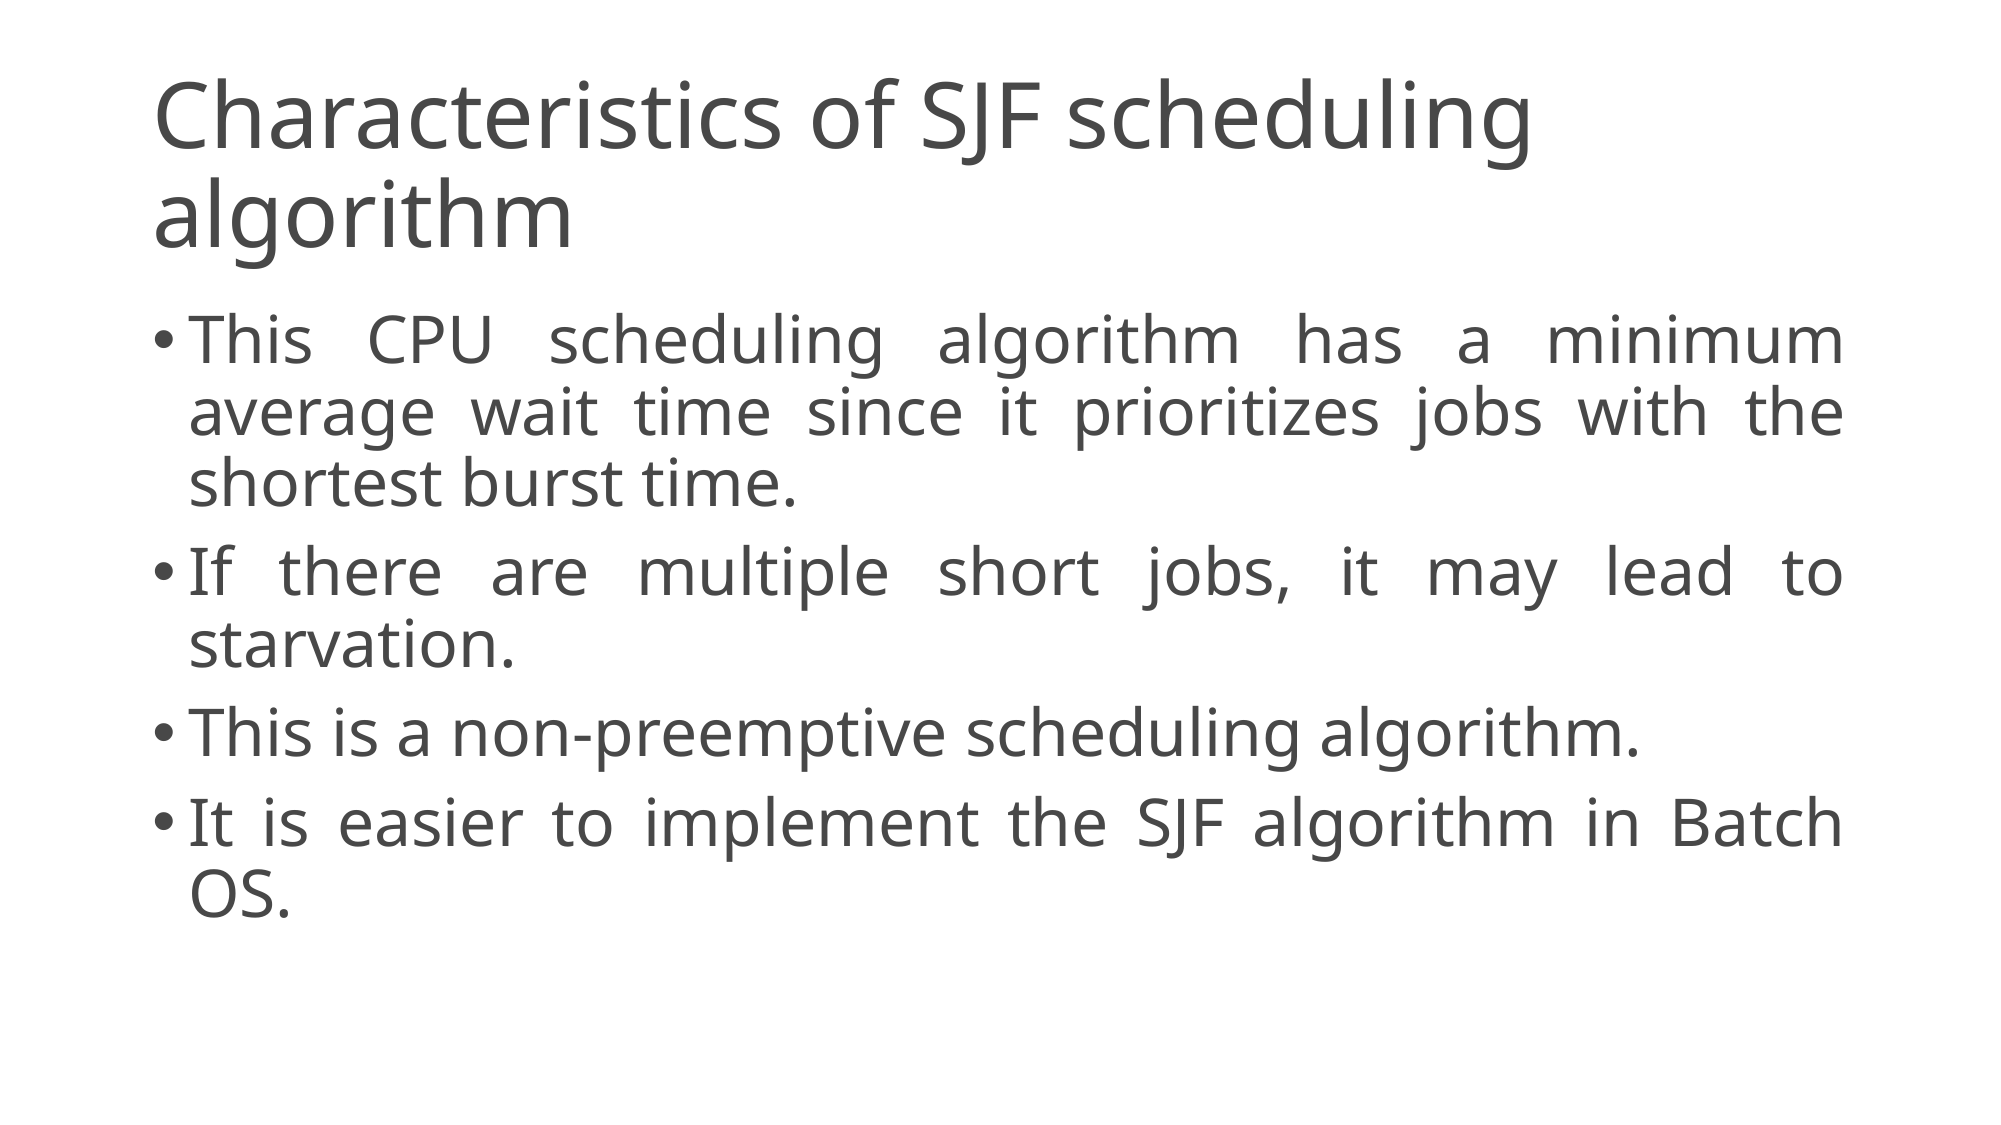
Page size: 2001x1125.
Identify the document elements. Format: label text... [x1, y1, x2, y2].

list This CPU scheduling algorithm has a minimum average wait time since it prioritizes jobs with the shortest burst time. If there are multiple short jobs, it may lead to starvation. This is a non-preemptive scheduling algorithm. It is easier to implement the SJF algorithm in Batch OS. [137, 299, 1863, 1014]
title Characteristics of SJF scheduling algorithm [137, 59, 1863, 278]
